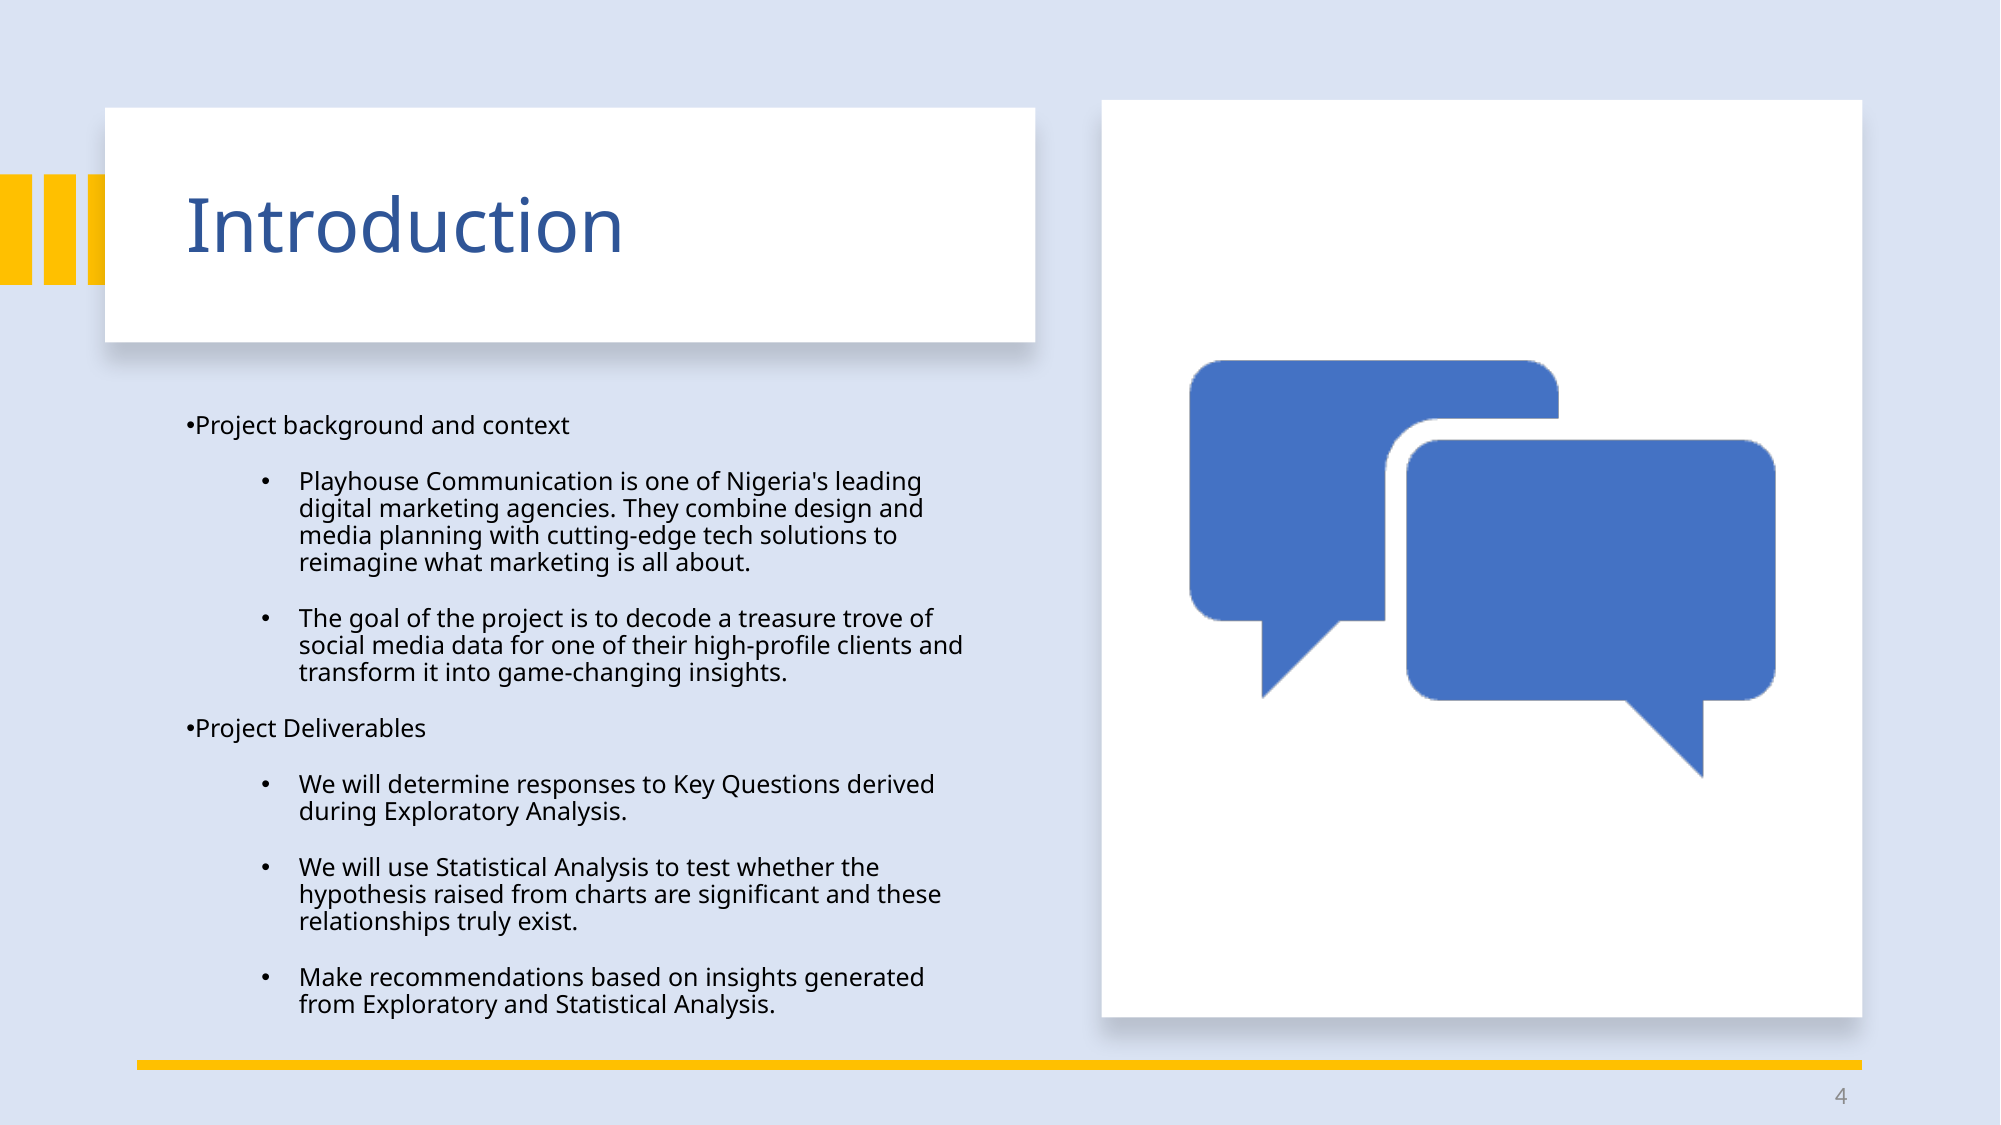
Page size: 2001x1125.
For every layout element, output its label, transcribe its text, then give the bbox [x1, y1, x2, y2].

slide_number 76 [103, 147, 1038, 365]
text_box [0, 174, 120, 285]
text_box [104, 107, 1037, 343]
picture [1136, 220, 1830, 914]
text_box Project background and context Playhouse Communication is one of Nigeria's leading digital marketing agencies. They combine design and media planning with cutting-edge tech solutions to reimagine what marketing is all about. The goal of the project is to decode a treasure trove of social media data for one of their high-profile clients and transform it into game-changing insights. Project Deliverables We will determine responses to Key Questions derived during Exploratory Analysis. We will use Statistical Analysis to test whether the hypothesis raised from charts are significant and these relationships truly exist. Make recommendations based on insights generated from Exploratory and Statistical Analysis. [171, 414, 991, 1018]
text_box Introduction [171, 143, 1000, 314]
slide_number 76 [1099, 130, 1865, 1040]
text_box [1101, 99, 1863, 1018]
text_box [0, 0, 2000, 1125]
slide_number 4 [1412, 1066, 1863, 1125]
